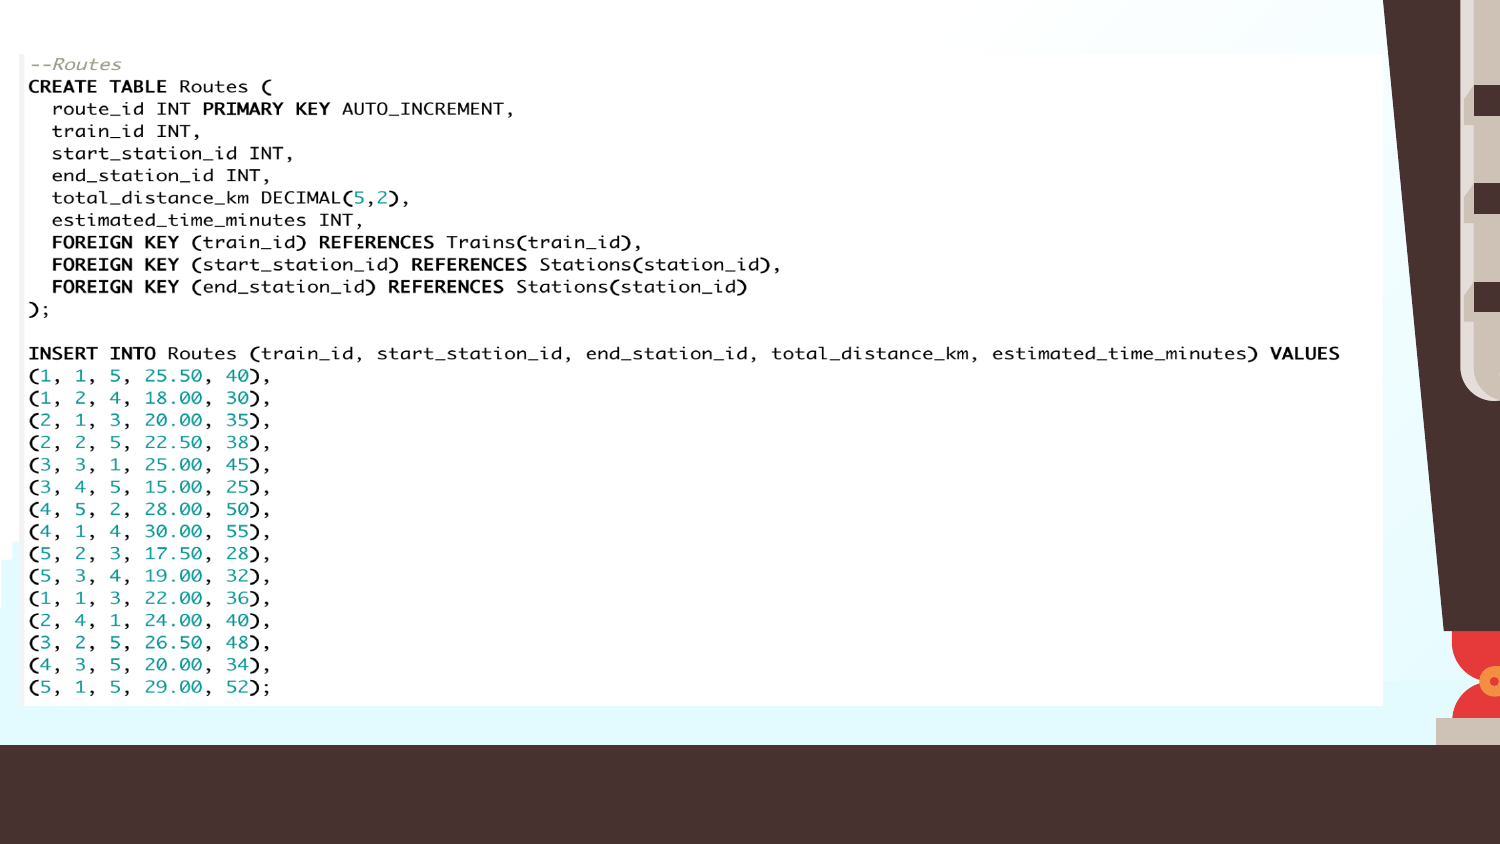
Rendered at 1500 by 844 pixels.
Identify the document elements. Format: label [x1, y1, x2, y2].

picture [18, 54, 1384, 706]
